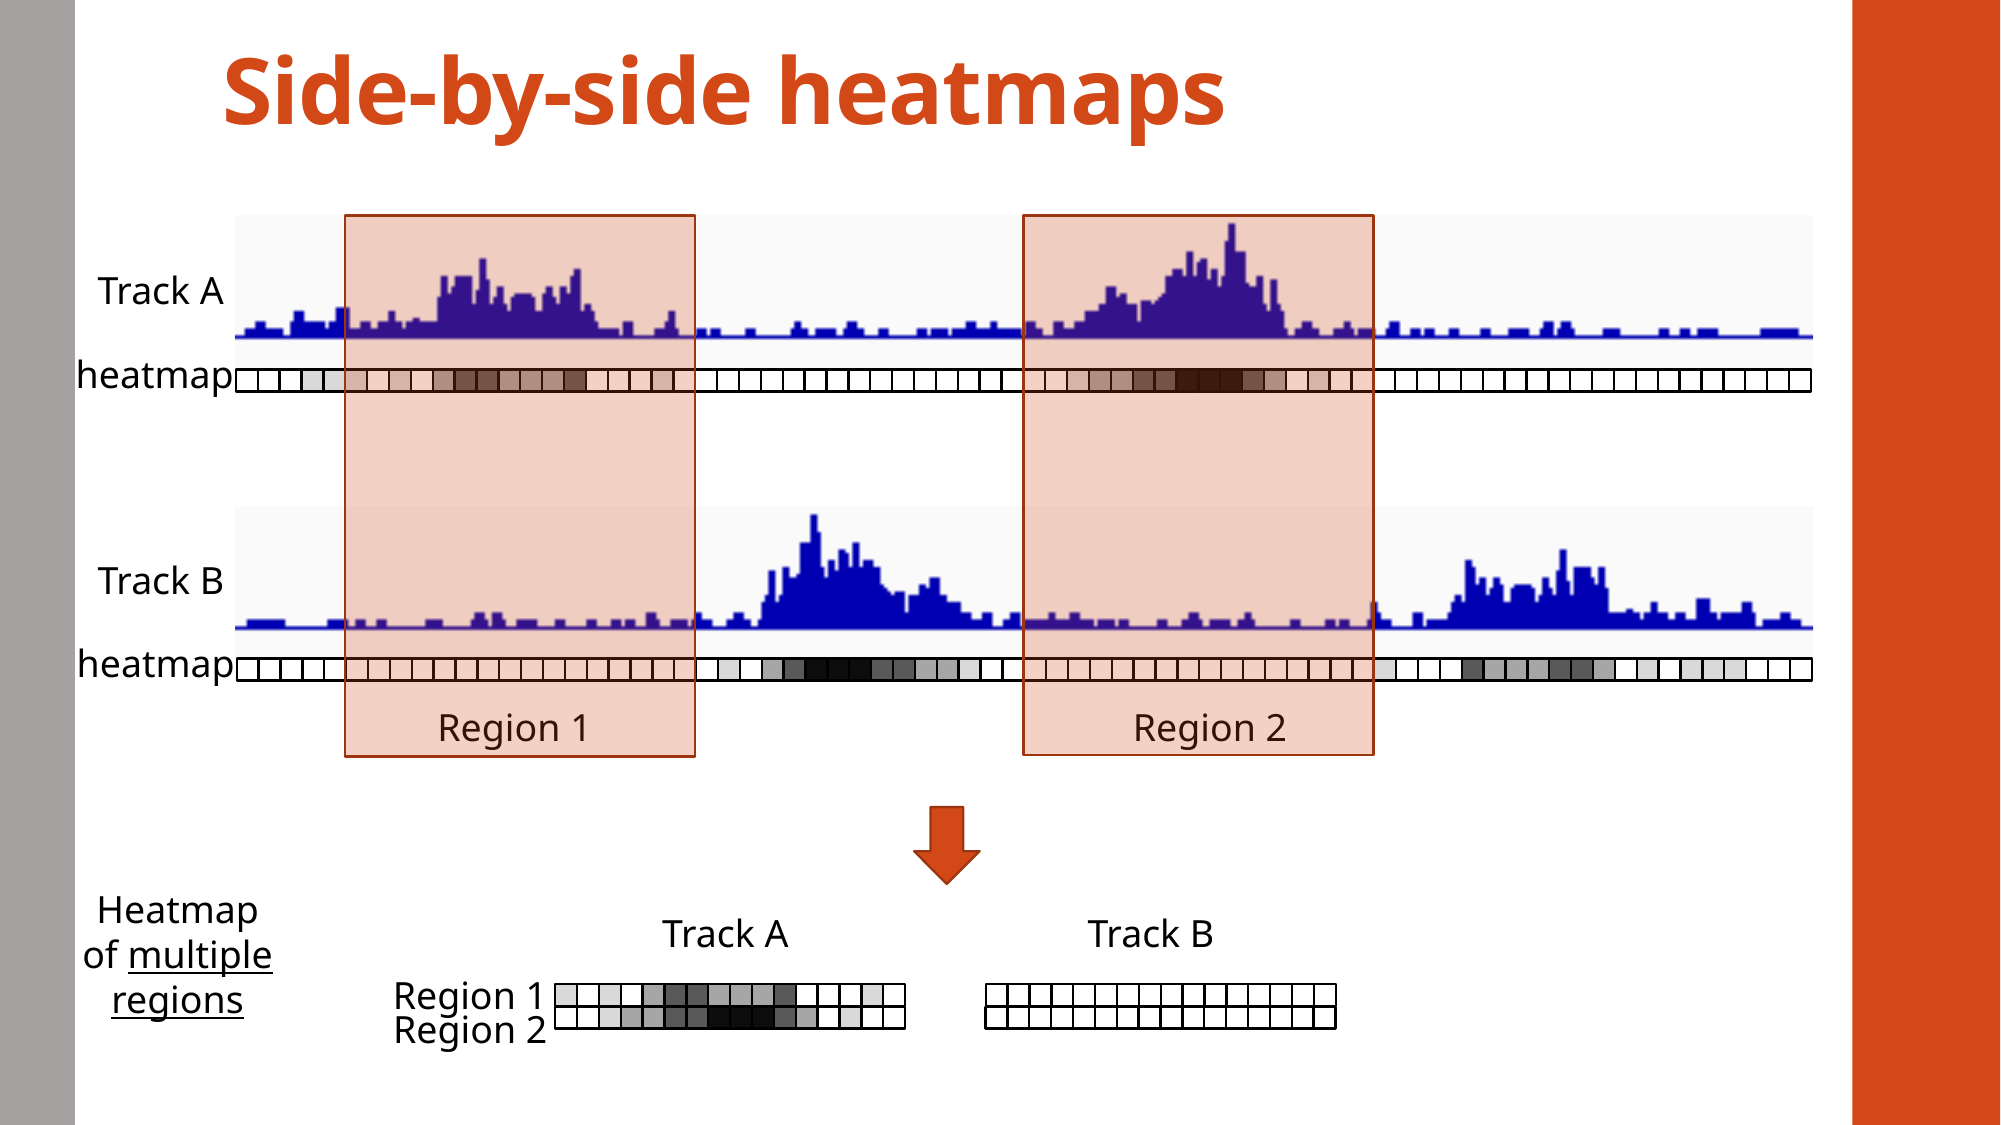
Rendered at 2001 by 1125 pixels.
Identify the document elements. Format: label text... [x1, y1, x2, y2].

text_box [576, 1006, 598, 1030]
text_box [663, 983, 685, 1006]
text_box [760, 384, 782, 393]
text_box [829, 673, 850, 682]
text_box [738, 384, 760, 393]
text_box [1700, 384, 1722, 393]
text_box [751, 983, 773, 1006]
text_box [1441, 673, 1463, 682]
text_box [916, 673, 938, 682]
text_box [891, 384, 913, 393]
text_box [729, 1006, 751, 1030]
text_box [1678, 384, 1700, 393]
text_box [912, 805, 981, 885]
text_box [773, 1006, 795, 1030]
text_box [1416, 384, 1438, 393]
text_box [1766, 384, 1788, 393]
text_box [803, 384, 825, 393]
text_box [913, 384, 935, 393]
text_box [696, 384, 716, 393]
text_box [1482, 384, 1503, 393]
text_box [838, 1006, 860, 1030]
text_box [258, 384, 278, 393]
text_box [1507, 673, 1528, 682]
text_box [300, 384, 322, 393]
text_box [620, 983, 642, 1006]
text_box [1657, 384, 1678, 393]
text_box [707, 983, 729, 1006]
text_box [978, 384, 1000, 393]
text_box [304, 673, 325, 682]
text_box Heatmap of multiple regions [64, 878, 291, 1029]
text_box Track A [82, 259, 229, 319]
text_box [838, 983, 860, 1006]
text_box [344, 384, 696, 502]
text_box [938, 673, 960, 682]
text_box [1525, 384, 1547, 393]
text_box [716, 384, 738, 393]
text_box [1769, 673, 1791, 682]
text_box [663, 1006, 685, 1030]
text_box [1747, 673, 1769, 682]
text_box [957, 384, 978, 393]
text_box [985, 983, 1337, 1004]
text_box [1616, 673, 1638, 682]
text_box [782, 384, 803, 393]
text_box [565, 983, 576, 1006]
text_box [935, 384, 957, 393]
text_box [741, 673, 763, 682]
text_box [565, 1006, 576, 1030]
text_box [1419, 673, 1441, 682]
text_box [707, 1006, 729, 1030]
text_box heatmap [60, 343, 258, 404]
text_box heatmap [61, 632, 259, 693]
text_box [850, 673, 872, 682]
text_box [1022, 384, 1375, 502]
text_box [1613, 384, 1635, 393]
text_box [817, 1006, 838, 1030]
text_box [807, 673, 829, 682]
text_box [1791, 672, 1813, 682]
text_box [825, 384, 847, 393]
text_box [894, 673, 916, 682]
text_box [1788, 384, 1812, 393]
text_box [1572, 673, 1594, 682]
title Side-by-side heatmaps [206, 25, 1797, 152]
picture [234, 215, 1814, 372]
text_box [1503, 384, 1525, 393]
text_box [1594, 673, 1616, 682]
text_box [1000, 384, 1022, 393]
text_box [1722, 384, 1744, 393]
text_box [322, 384, 344, 393]
text_box [1547, 384, 1569, 393]
text_box [1397, 673, 1419, 682]
text_box [1638, 673, 1660, 682]
text_box [1569, 384, 1591, 393]
text_box [1460, 384, 1482, 393]
text_box [847, 384, 869, 393]
text_box [795, 1006, 817, 1030]
text_box [751, 1006, 773, 1030]
text_box [860, 1006, 882, 1030]
text_box [1550, 673, 1572, 682]
text_box [872, 673, 894, 682]
text_box [795, 983, 817, 1006]
text_box [1438, 384, 1460, 393]
text_box [882, 983, 906, 1006]
text_box [1485, 673, 1507, 682]
text_box [576, 983, 598, 1006]
text_box [729, 983, 751, 1006]
text_box [982, 673, 1003, 682]
text_box [642, 983, 663, 1006]
text_box [620, 1006, 642, 1030]
text_box [1463, 673, 1485, 682]
text_box [282, 673, 304, 682]
text_box [773, 983, 795, 1006]
text_box [278, 384, 300, 393]
text_box Track B [82, 549, 229, 610]
text_box [1394, 384, 1416, 393]
text_box [1375, 673, 1397, 682]
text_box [985, 1006, 1336, 1029]
text_box [860, 983, 882, 1006]
text_box [1528, 673, 1550, 682]
text_box [1003, 673, 1022, 682]
text_box [1375, 384, 1394, 393]
text_box Track A [647, 902, 834, 963]
text_box [697, 673, 719, 682]
text_box [785, 673, 807, 682]
text_box Region 1 [378, 964, 565, 1025]
text_box [685, 1006, 707, 1030]
text_box [882, 1006, 906, 1030]
text_box [642, 1006, 663, 1030]
text_box [1635, 384, 1657, 393]
text_box [1022, 673, 1375, 756]
picture [234, 506, 1814, 664]
text_box Track B [1072, 902, 1259, 963]
text_box [1660, 673, 1682, 682]
text_box [1682, 673, 1704, 682]
text_box [869, 384, 891, 393]
text_box [1704, 673, 1725, 682]
text_box [960, 673, 982, 682]
text_box [260, 673, 282, 682]
text_box [1725, 673, 1747, 682]
text_box Region 2 [378, 1025, 565, 1059]
text_box [598, 983, 620, 1006]
text_box [763, 673, 785, 682]
text_box [344, 673, 696, 758]
text_box [719, 673, 741, 682]
text_box [598, 1006, 620, 1030]
text_box [817, 983, 838, 1006]
text_box [1744, 384, 1766, 393]
text_box [325, 673, 344, 682]
text_box [1591, 384, 1613, 393]
text_box [685, 983, 707, 1006]
